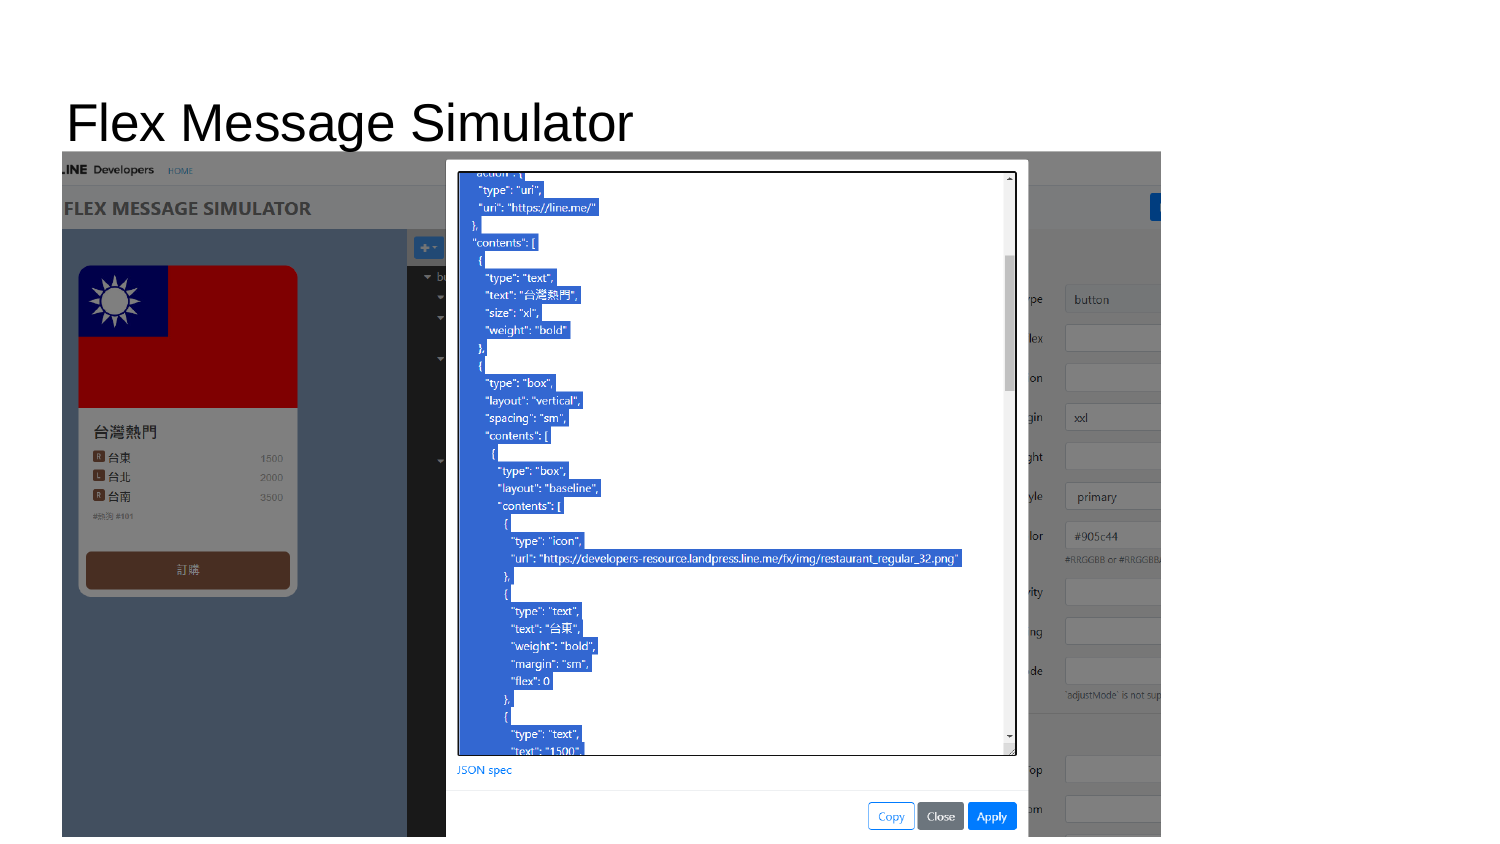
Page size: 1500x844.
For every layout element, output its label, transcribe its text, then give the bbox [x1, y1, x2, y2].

title Flex Message Simulator [51, 72, 1449, 167]
picture [62, 149, 1161, 837]
